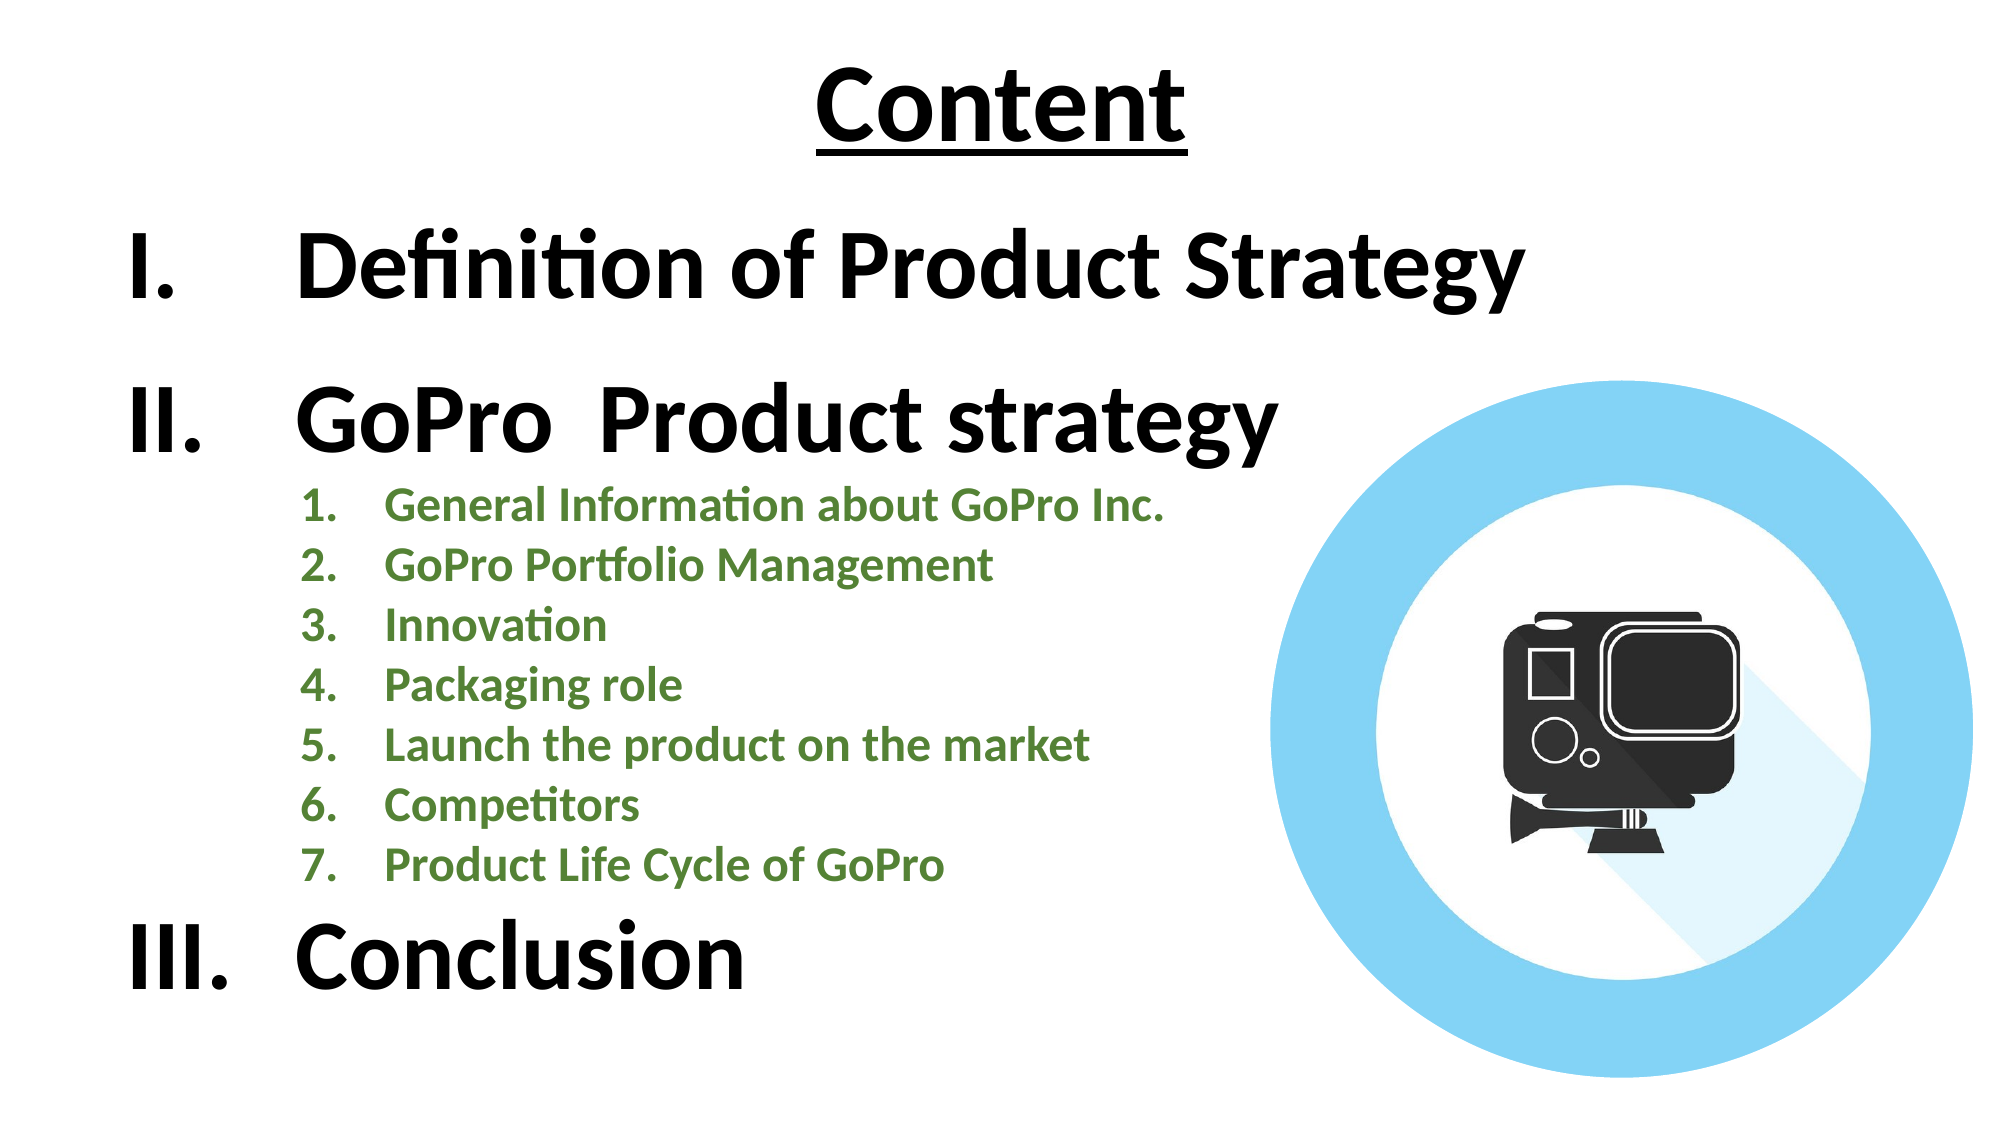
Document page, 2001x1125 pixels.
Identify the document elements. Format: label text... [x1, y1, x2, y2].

text_box Content [801, 21, 1239, 172]
text_box General Information about GoPro Inc. GoPro Portfolio Management Innovation Packaging role Launch the product on the market Competitors Product Life Cycle of GoPro [285, 413, 1265, 949]
text_box Definition of Product Strategy [111, 191, 1552, 326]
text_box Conclusion [111, 882, 945, 1017]
picture [1265, 375, 1979, 1083]
text_box GoPro Product strategy [111, 345, 1337, 481]
